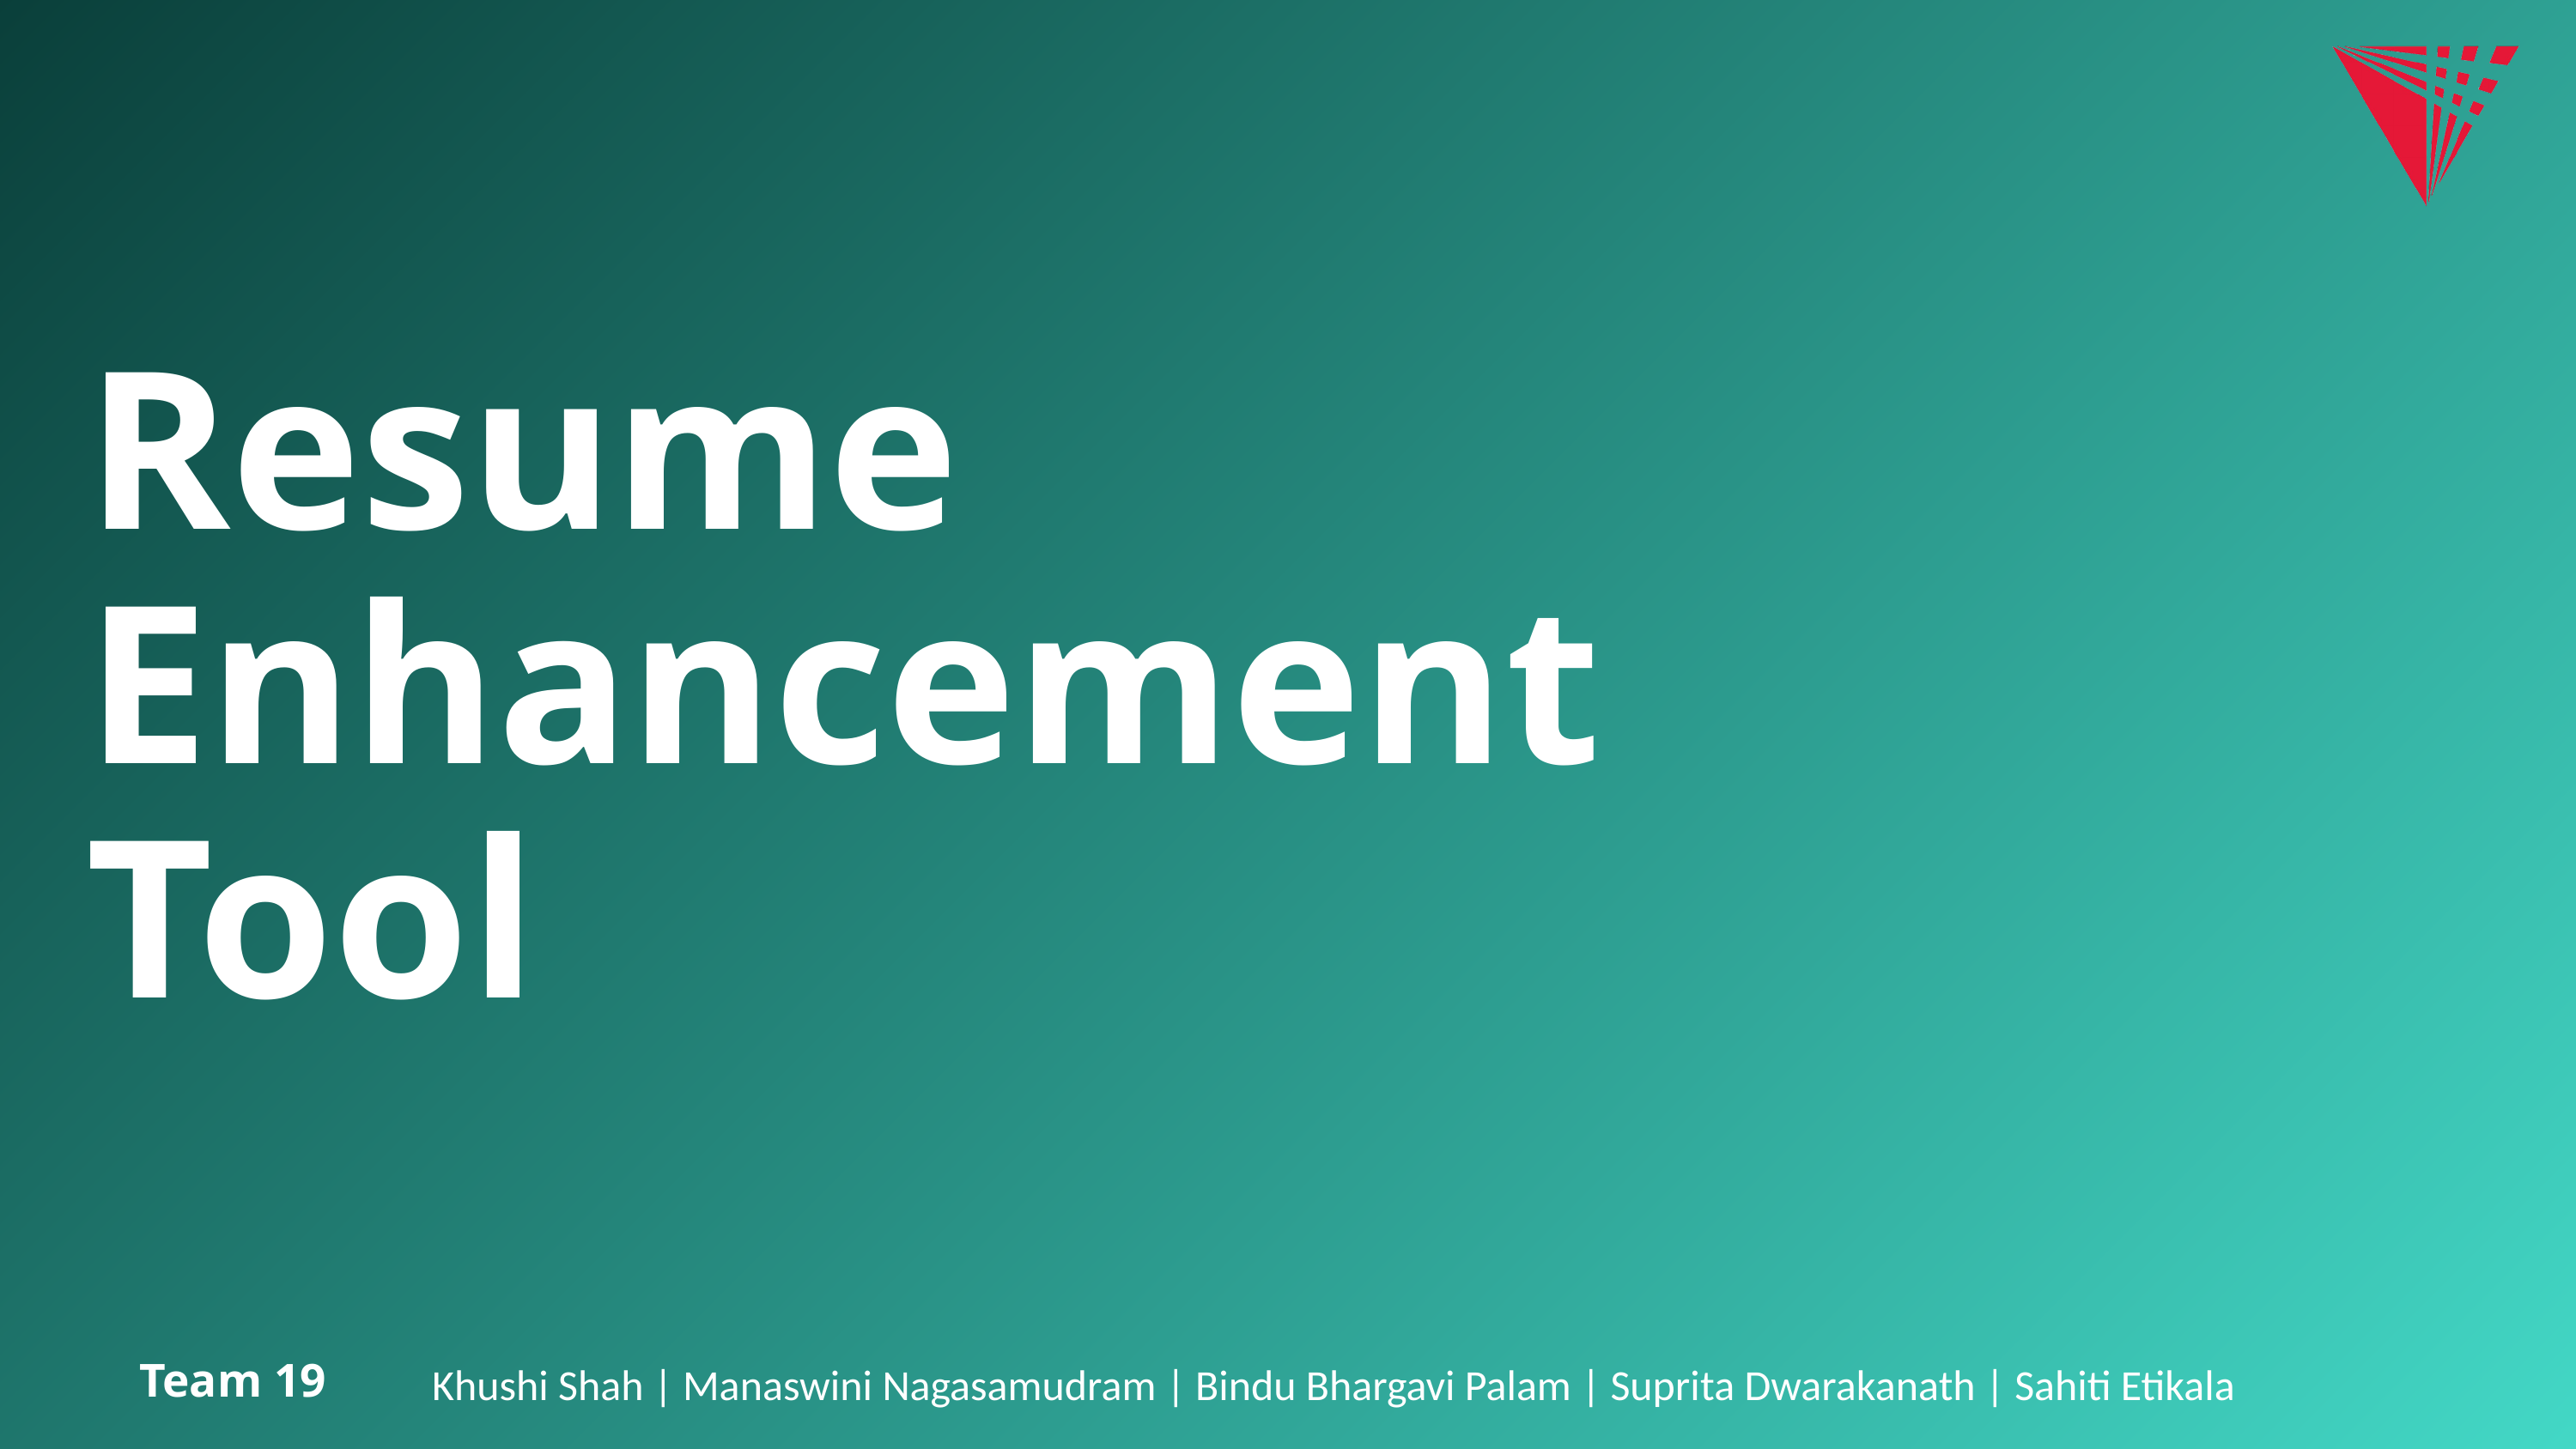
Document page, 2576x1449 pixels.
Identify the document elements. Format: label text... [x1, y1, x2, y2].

text_box Resume Enhancement Tool [86, 337, 1867, 1042]
text_box Team 19 [139, 1357, 207, 1407]
text_box Khushi Shah | Manaswini Nagasamudram | Bindu Bhargavi Palam | Suprita Dwarakanath | Sahiti Etikala [207, 1357, 2460, 1410]
picture [2299, 0, 2554, 254]
